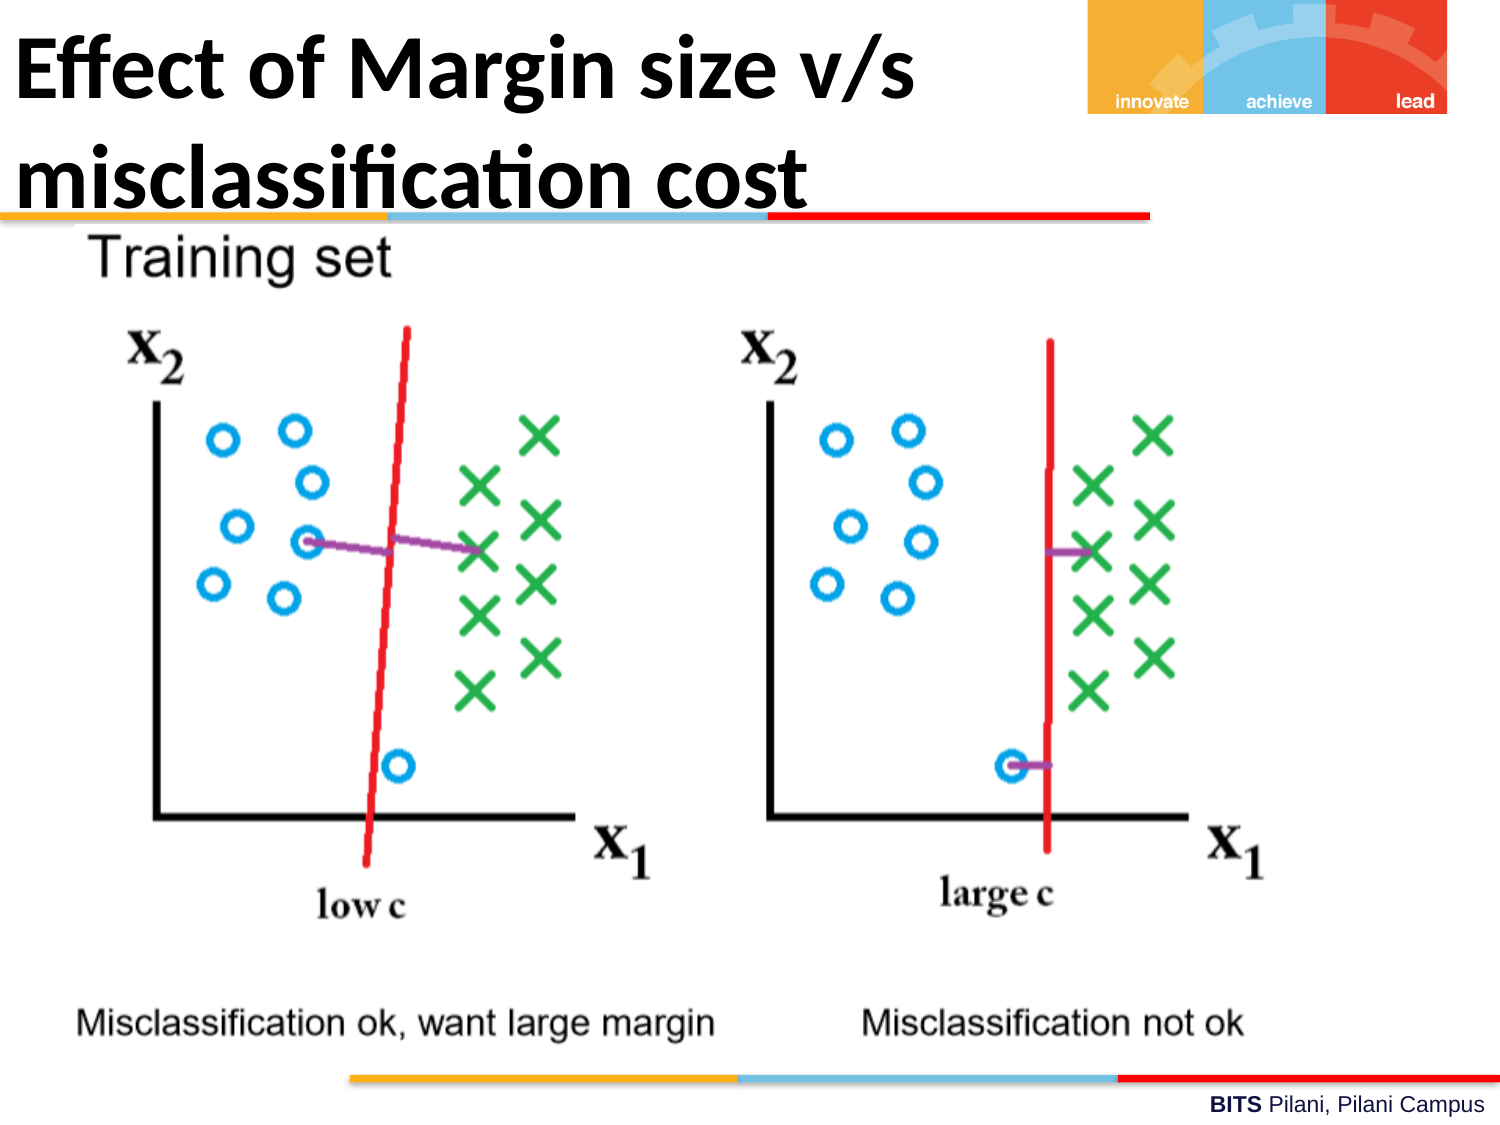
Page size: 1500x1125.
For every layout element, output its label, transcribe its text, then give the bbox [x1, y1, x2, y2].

title Effect of Margin size v/s misclassification cost [0, 0, 1350, 188]
picture [1350, 0, 1448, 114]
picture [75, 224, 1275, 1054]
